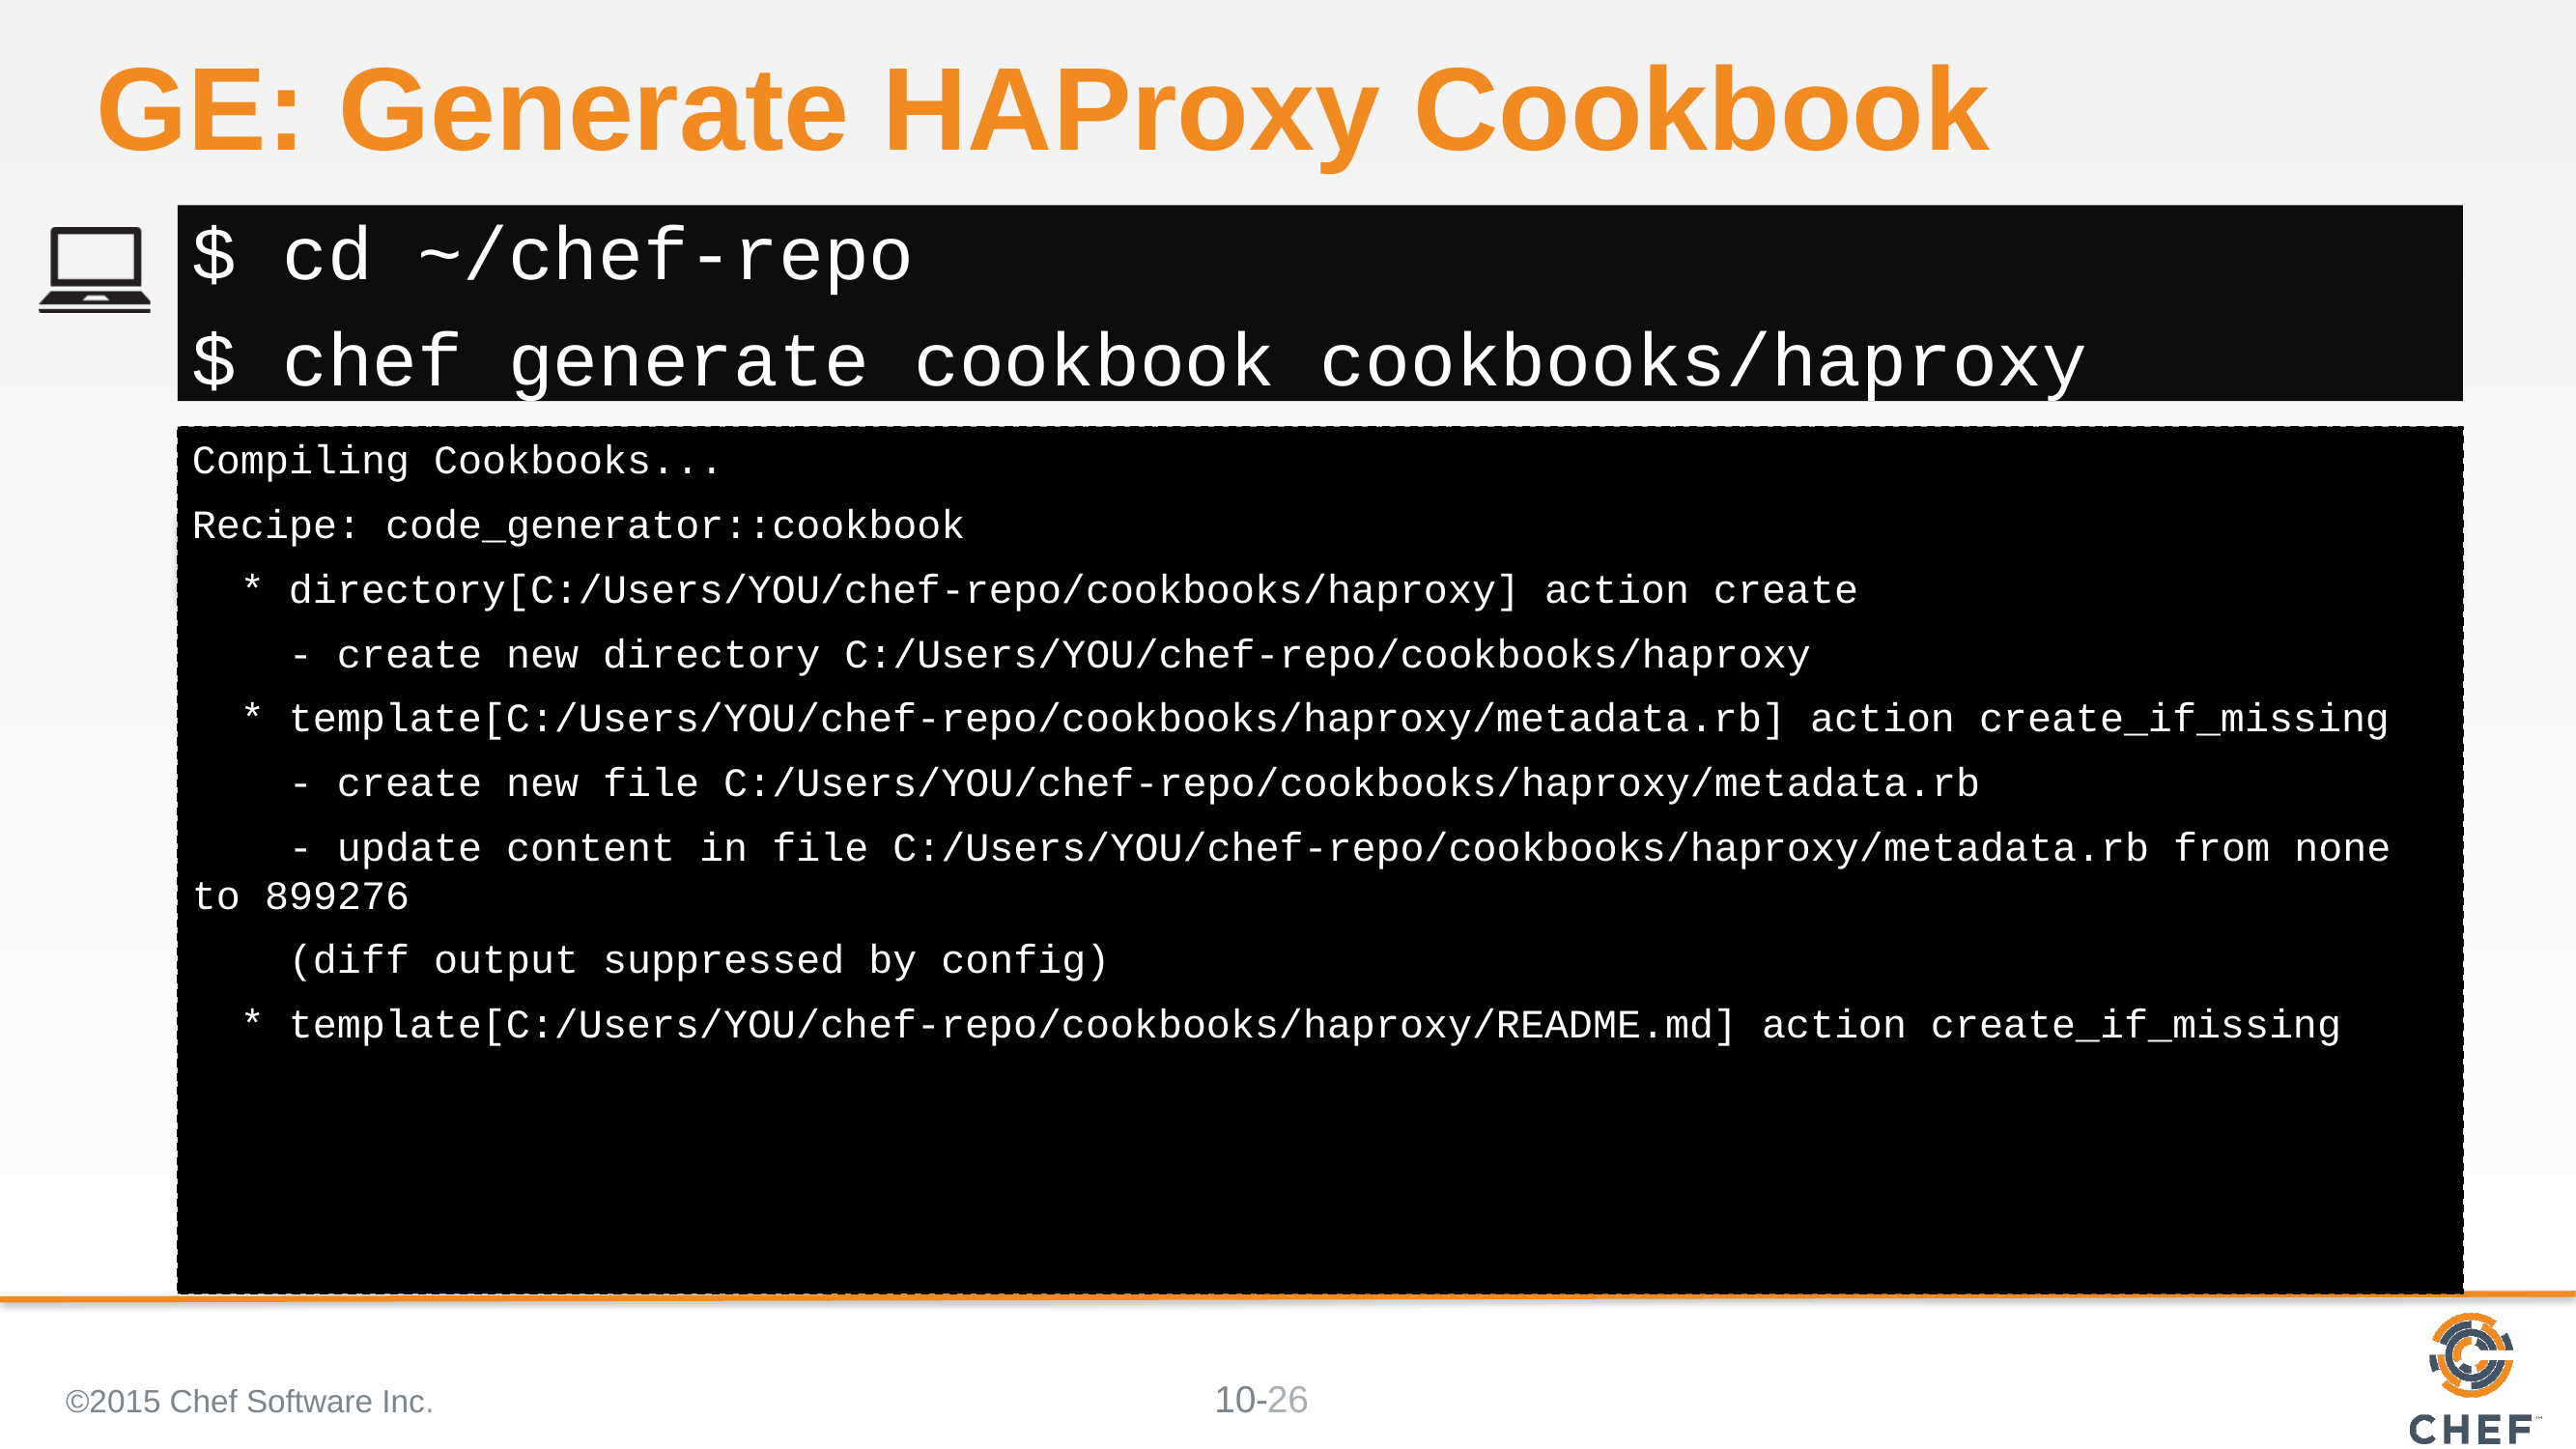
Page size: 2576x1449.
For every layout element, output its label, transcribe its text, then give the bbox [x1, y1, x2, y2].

picture [2399, 1297, 2550, 1449]
footer ©2015 Chef Software Inc. [51, 1359, 952, 1440]
list $ cd ~/chef-repo $ chef generate cookbook cookbooks/haproxy [177, 205, 2463, 402]
slide_number 26 [998, 1359, 1578, 1437]
list Compiling Cookbooks... Recipe: code_generator::cookbook * directory[C:/Users/YOU/chef-repo/cookbooks/haproxy] action create - create new directory C:/Users/YOU/chef-repo/cookbooks/haproxy * template[C:/Users/YOU/chef-repo/cookbooks/haproxy/metadata.rb] action create_if_missing - create new file C:/Users/YOU/chef-repo/cookbooks/haproxy/metadata.rb - update content in file C:/Users/YOU/chef-repo/cookbooks/haproxy/metadata.rb from none to 899276 (diff output suppressed by config) * template[C:/Users/YOU/chef-repo/cookbooks/haproxy/README.md] action create_if_missing [177, 426, 2464, 1294]
title GE: Generate HAProxy Cookbook [96, 48, 2463, 180]
